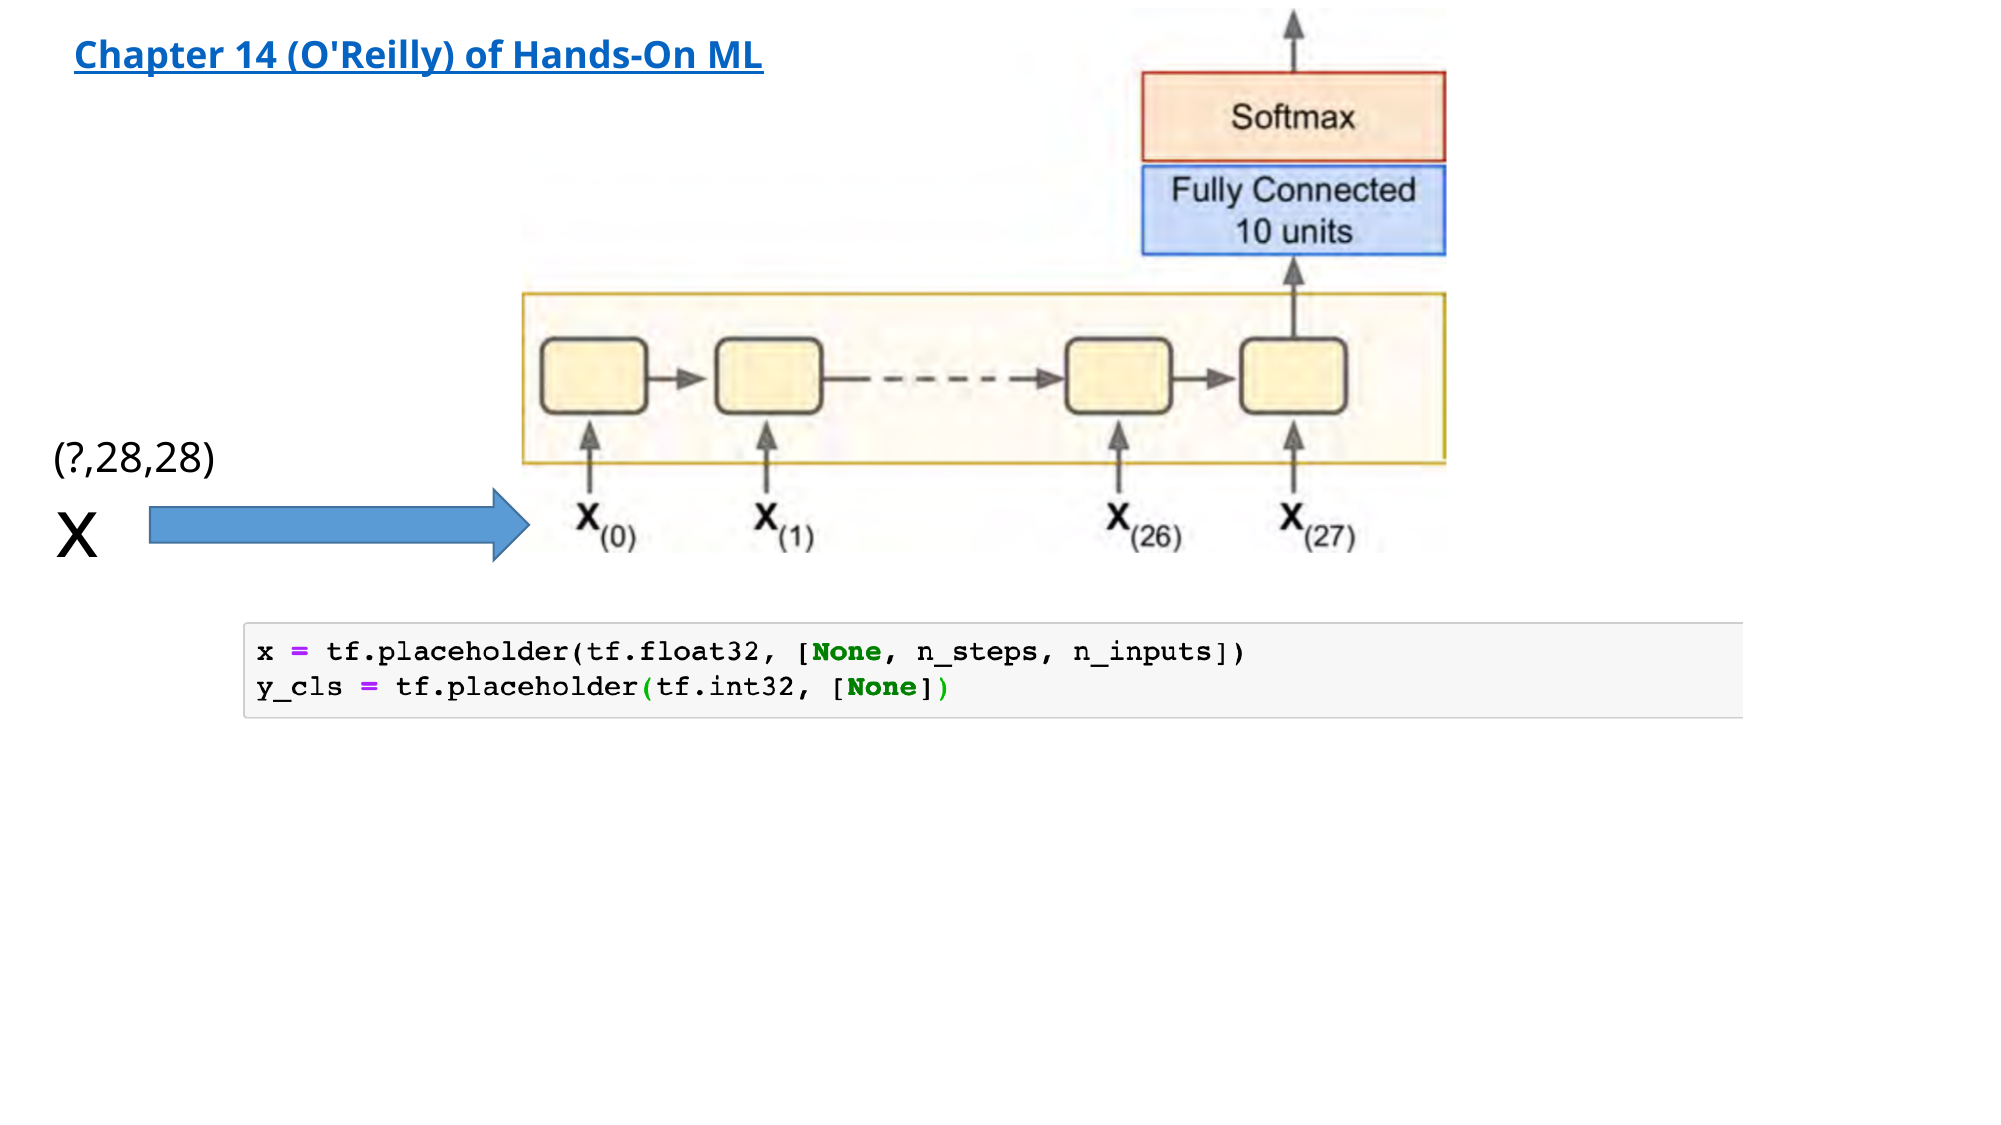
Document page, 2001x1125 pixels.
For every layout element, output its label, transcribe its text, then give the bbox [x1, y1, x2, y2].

text_box Chapter 14 (O'Reilly) of Hands-On ML [59, 23, 512, 90]
picture [61, 606, 1911, 1113]
text_box (?,28,28) [38, 423, 231, 489]
text_box [148, 486, 512, 563]
text_box x [40, 489, 115, 582]
picture [512, 0, 1460, 561]
